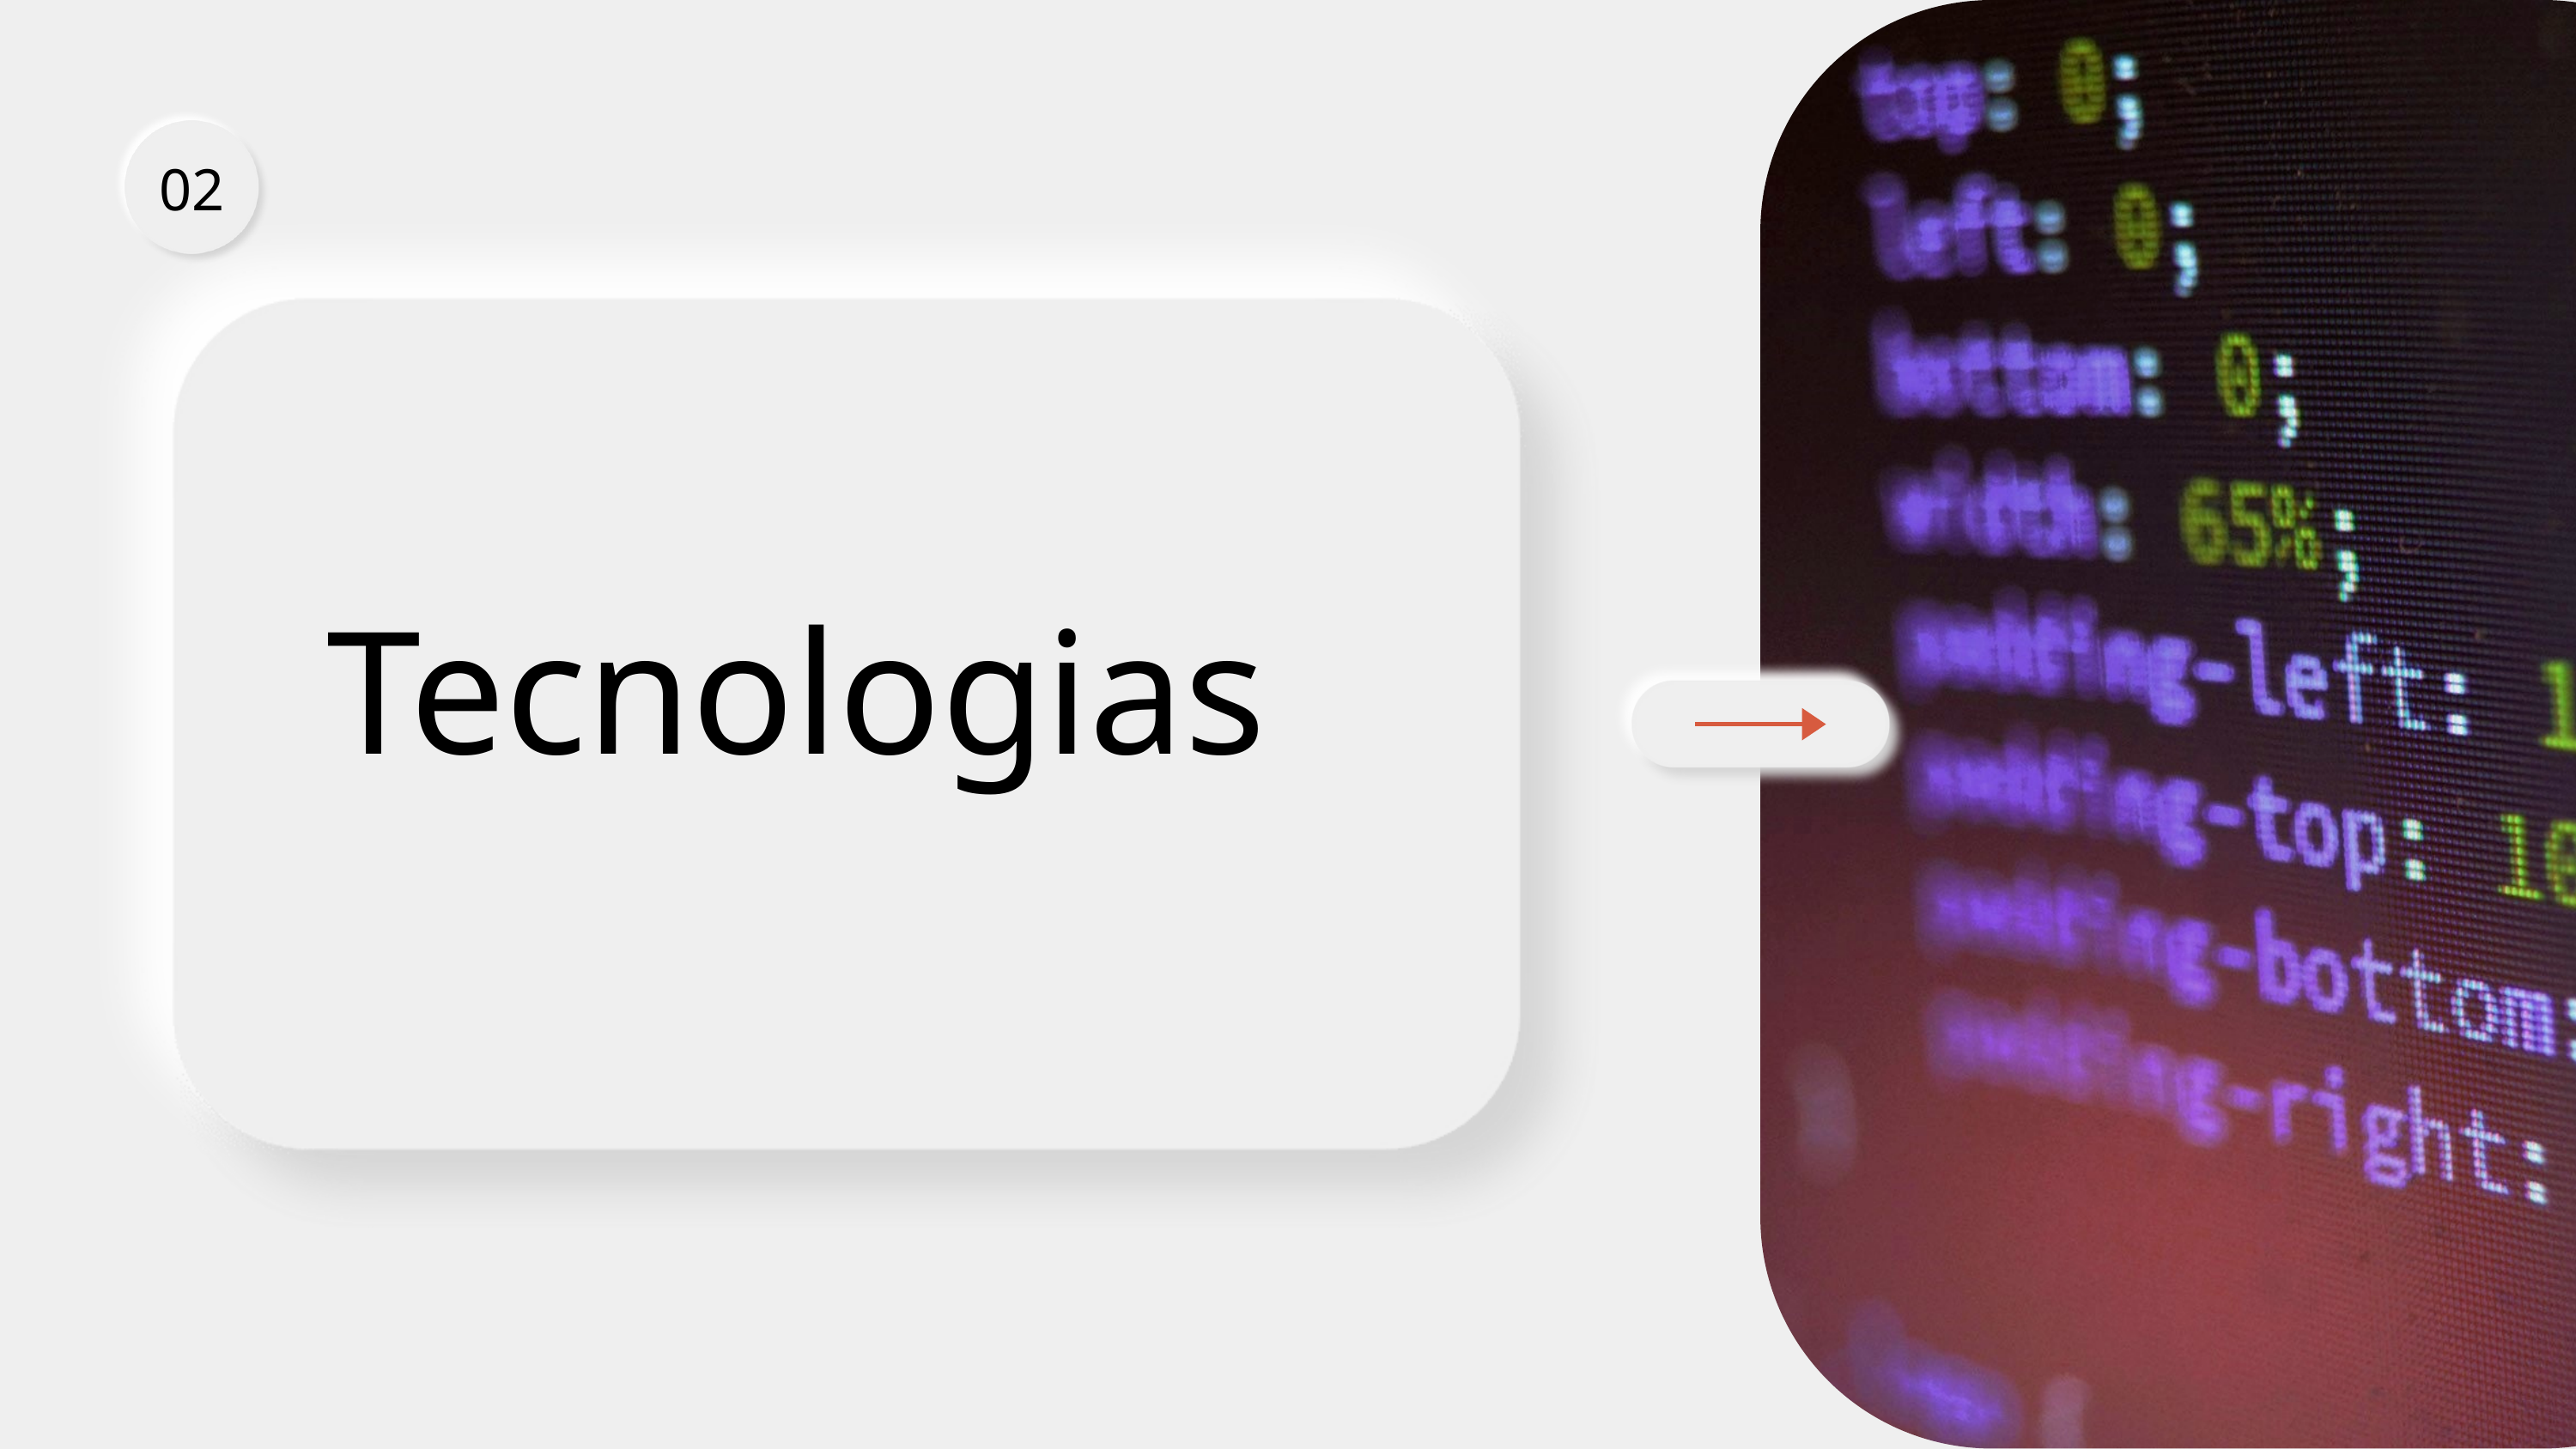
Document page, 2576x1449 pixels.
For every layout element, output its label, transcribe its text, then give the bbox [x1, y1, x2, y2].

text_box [1611, 660, 1910, 789]
text_box Tecnologias [326, 584, 1480, 788]
text_box [83, 209, 1613, 1240]
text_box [1759, 0, 2576, 1449]
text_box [112, 108, 270, 265]
